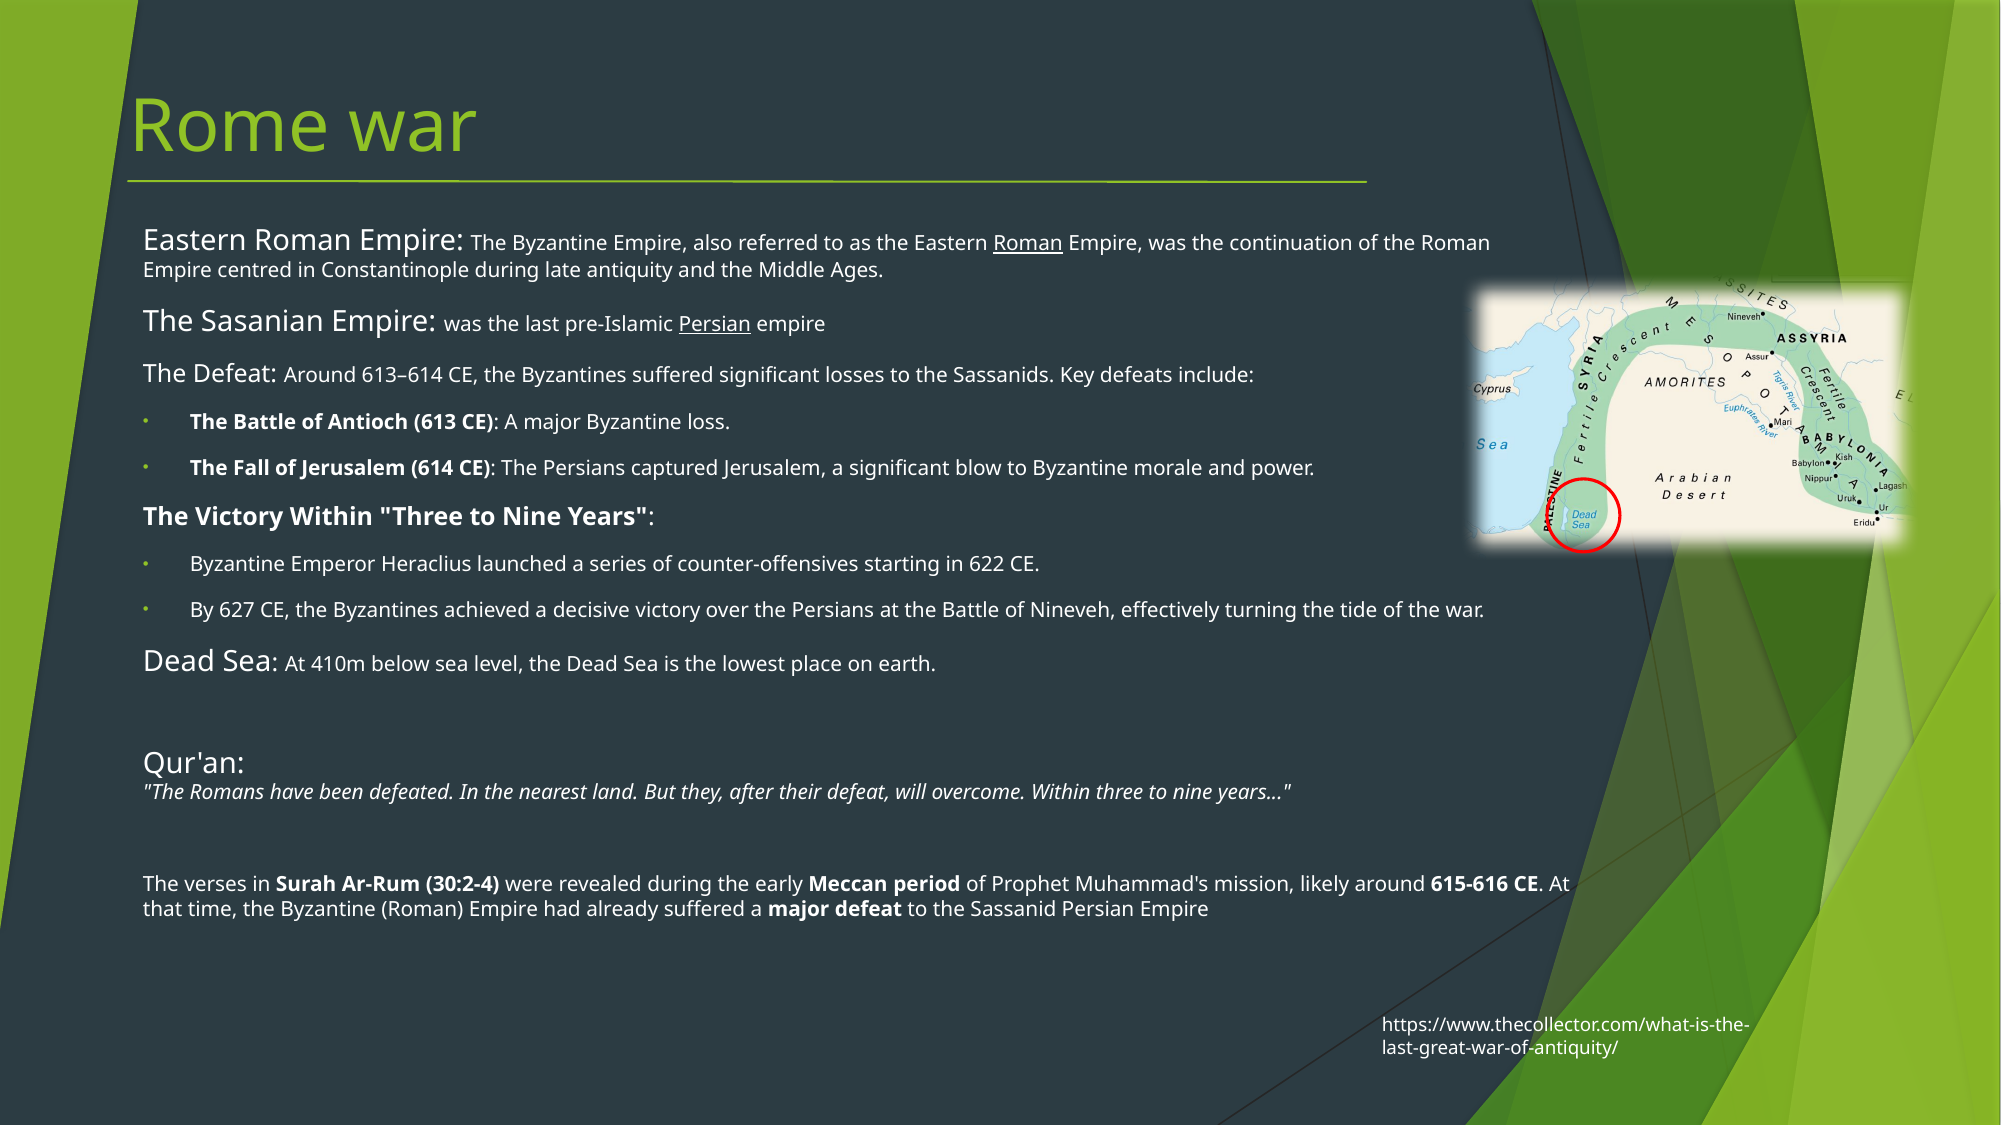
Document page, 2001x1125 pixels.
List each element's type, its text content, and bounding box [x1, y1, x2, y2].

text_box https://www.thecollector.com/what-is-the-last-great-war-of-antiquity/ [1366, 1005, 1800, 1066]
text_box Eastern Roman Empire: The Byzantine Empire, also referred to as the Eastern Roman Empire, was the continuation of the Roman Empire centred in Constantinople during late antiquity and the Middle Ages. The Sasanian Empire: was the last pre-Islamic Persian empire The Defeat: Around 613–614 CE, the Byzantines suffered significant losses to the Sassanids. Key defeats include: The Battle of Antioch (613 CE): A major Byzantine loss. The Fall of Jerusalem (614 CE): The Persians captured Jerusalem, a significant blow to Byzantine morale and power. The Victory Within "Three to Nine Years": Byzantine Emperor Heraclius launched a series of counter-offensives starting in 622 CE. By 627 CE, the Byzantines achieved a decisive victory over the Persians at the Battle of Nineveh, effectively turning the tide of the war. Dead Sea: At 410m below sea level, the Dead Sea is the lowest place on earth. Qur'an: "The Romans have been defeated. In the nearest land. But they, after their defeat, will overcome. Within three to nine years..." The verses in Surah Ar-Rum (30:2-4) were revealed during the early Meccan period of Prophet Muhammad's mission, likely around 615-616 CE. At that time, the Byzantine (Roman) Empire had already suffered a major defeat to the Sassanid Persian Empire [127, 213, 1630, 1024]
title Rome war [114, 69, 753, 174]
picture [1458, 271, 1921, 563]
